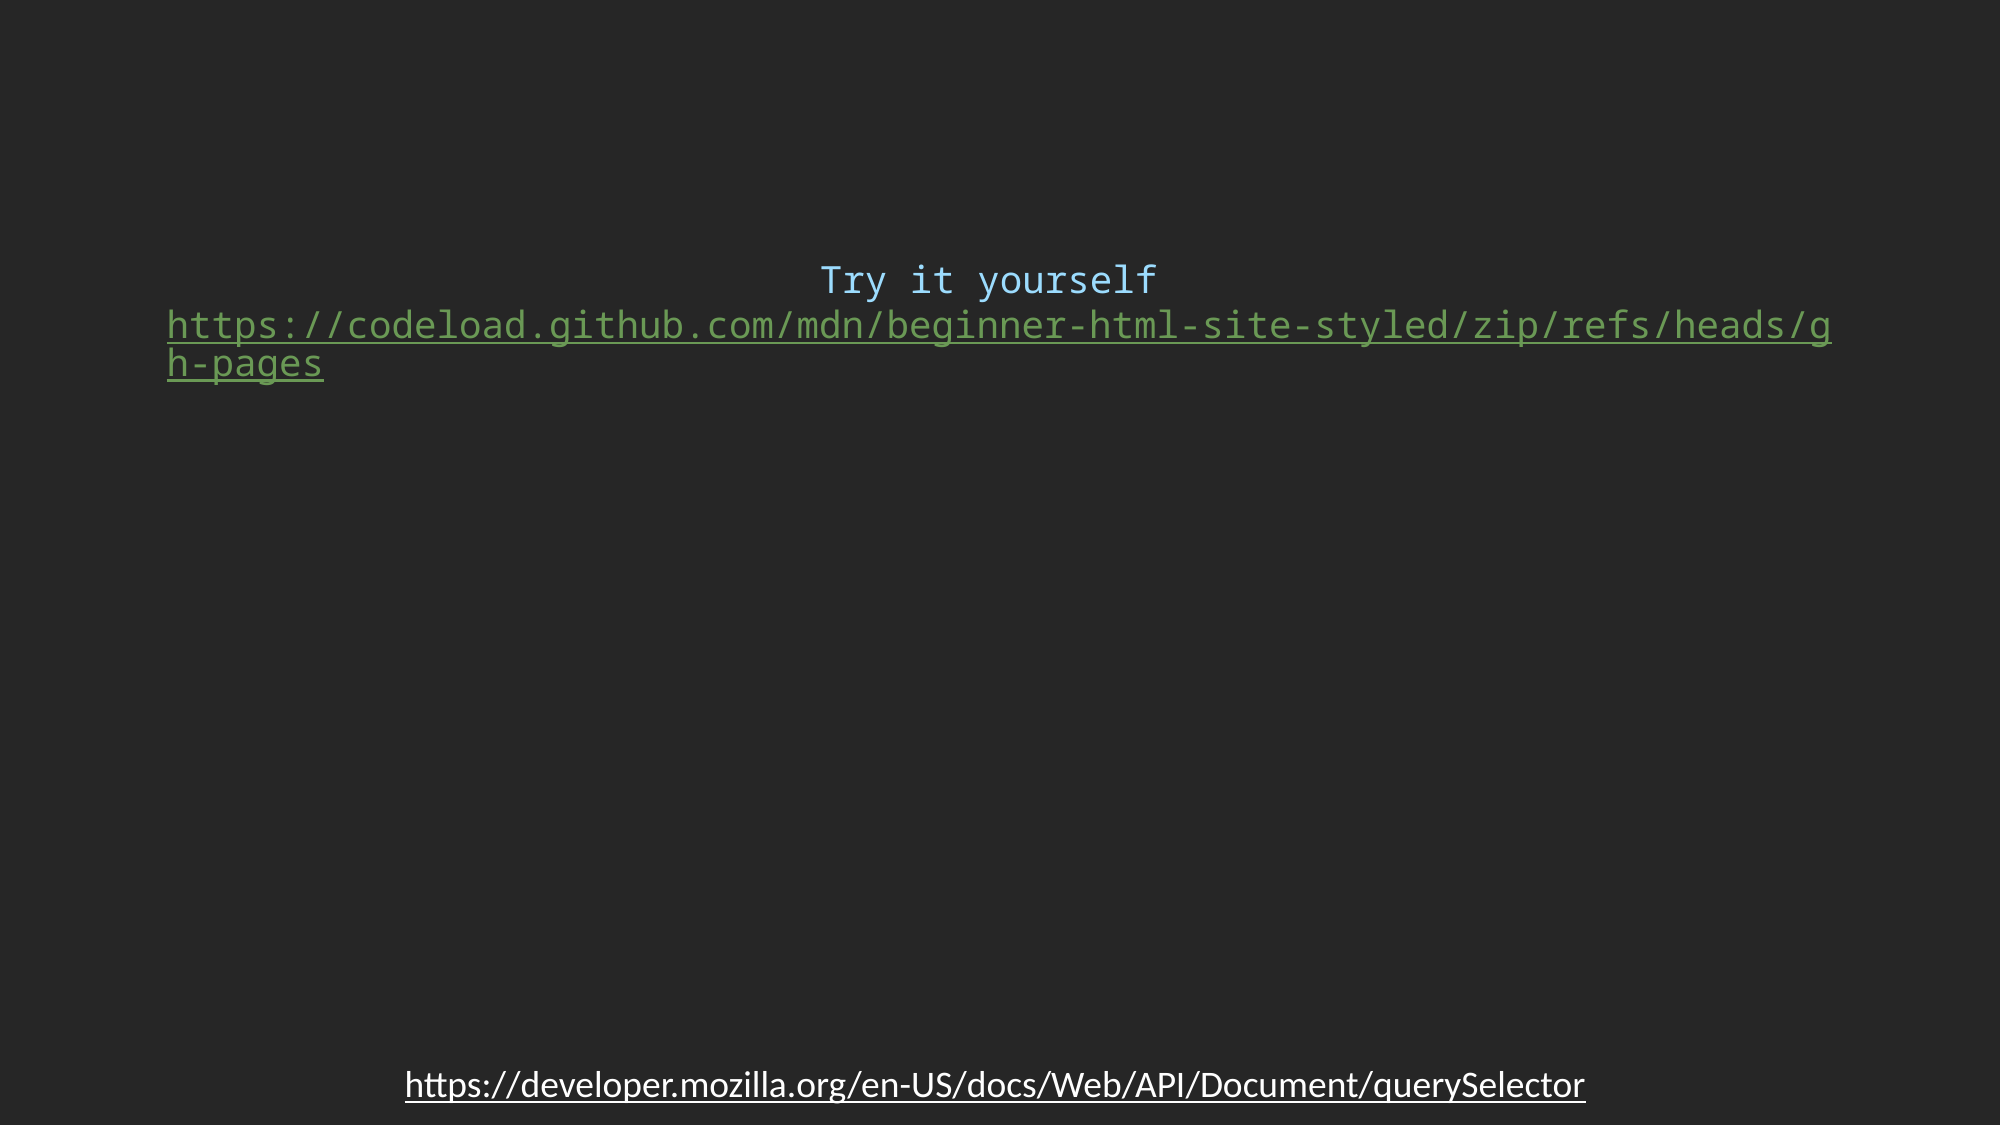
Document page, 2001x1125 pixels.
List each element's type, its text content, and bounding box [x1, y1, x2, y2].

text_box Try it yourself https://codeload.github.com/mdn/beginner-html-site-styled/zip/refs/heads/gh-pages [151, 248, 1849, 405]
text_box https://developer.mozilla.org/en-US/docs/Web/API/Document/querySelector [389, 1053, 1611, 1113]
